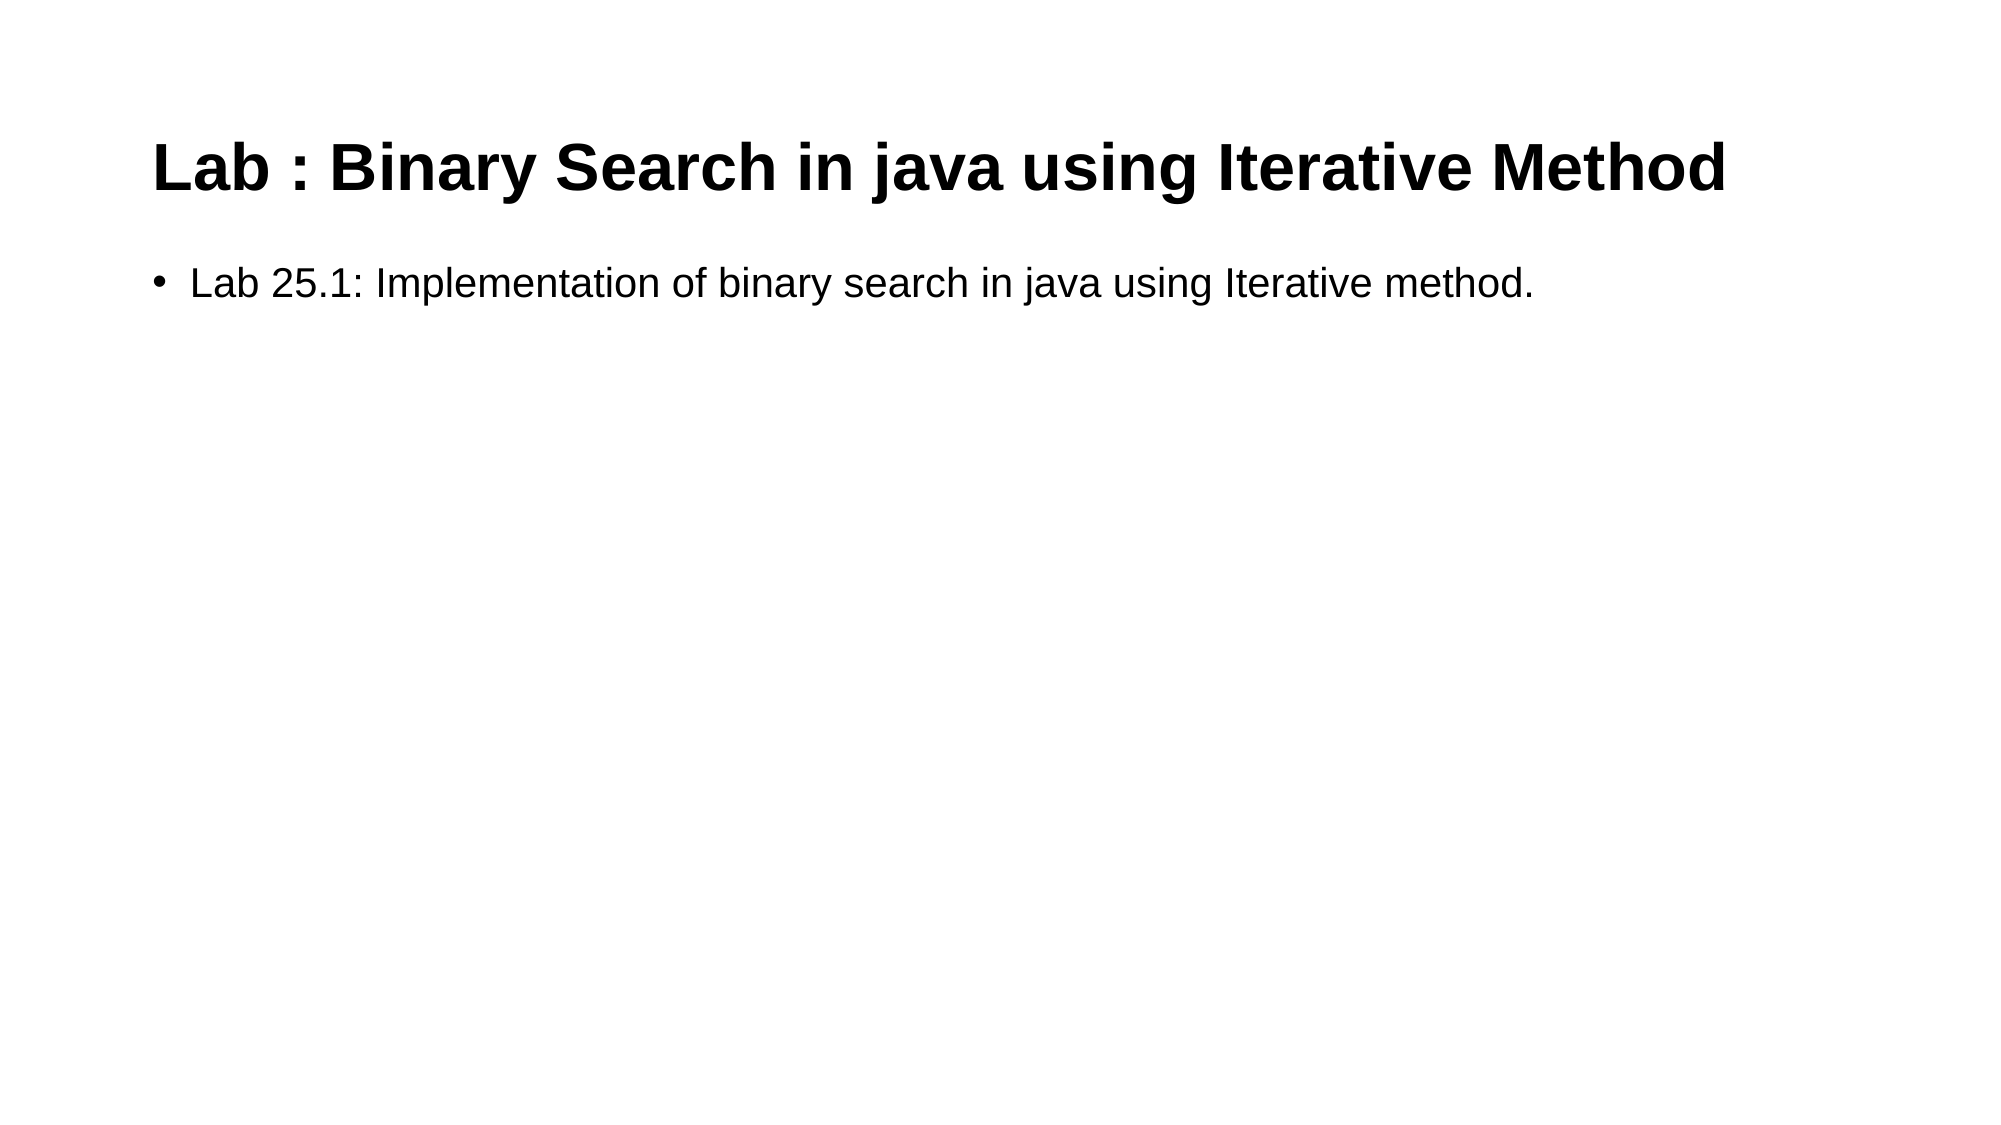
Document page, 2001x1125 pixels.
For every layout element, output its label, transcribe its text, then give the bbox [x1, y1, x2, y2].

title Lab : Binary Search in java using Iterative Method [137, 59, 1863, 253]
list Lab 25.1: Implementation of binary search in java using Iterative method. [137, 253, 1863, 968]
